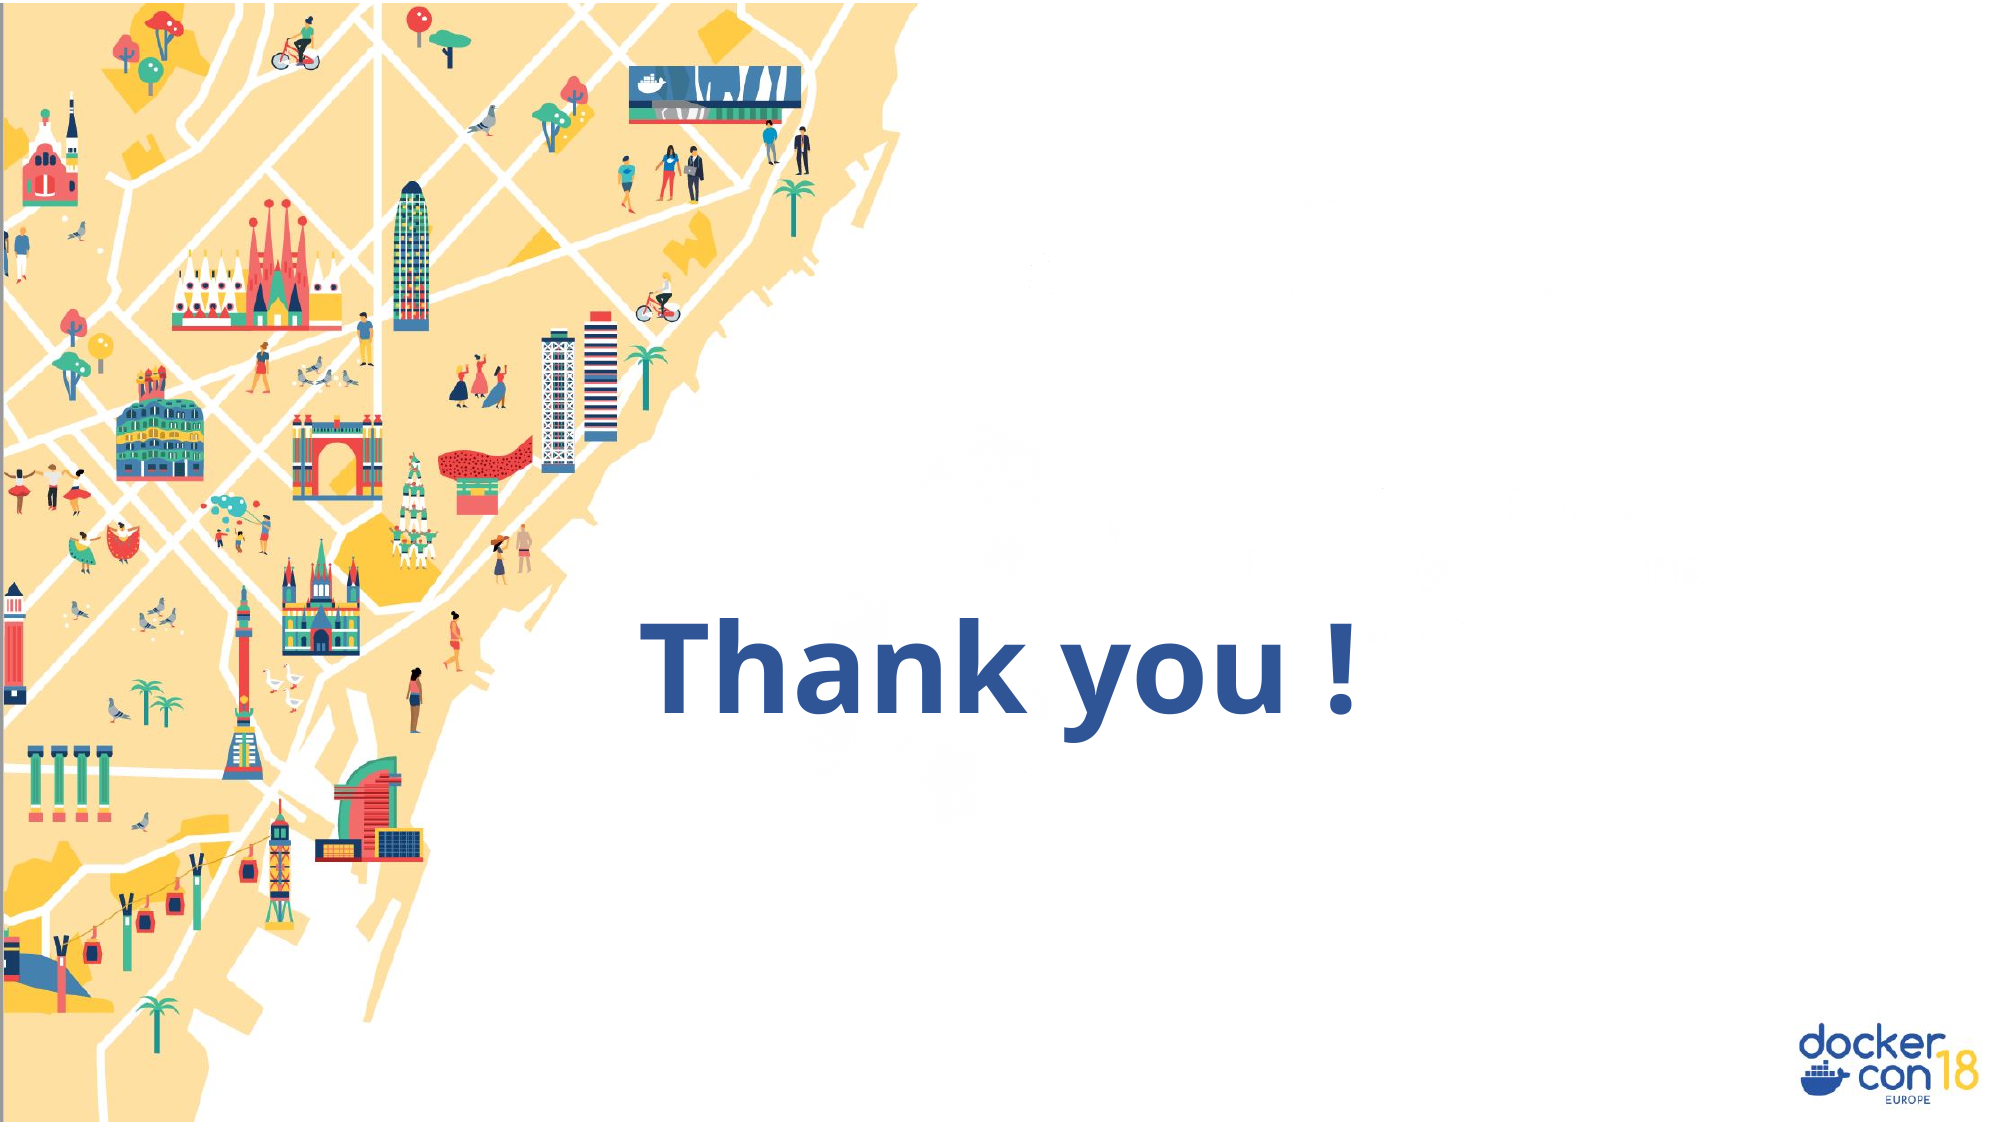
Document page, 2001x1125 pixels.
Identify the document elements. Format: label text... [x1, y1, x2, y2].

title Thank you ! [136, 280, 1862, 749]
picture [0, 3, 2000, 1122]
